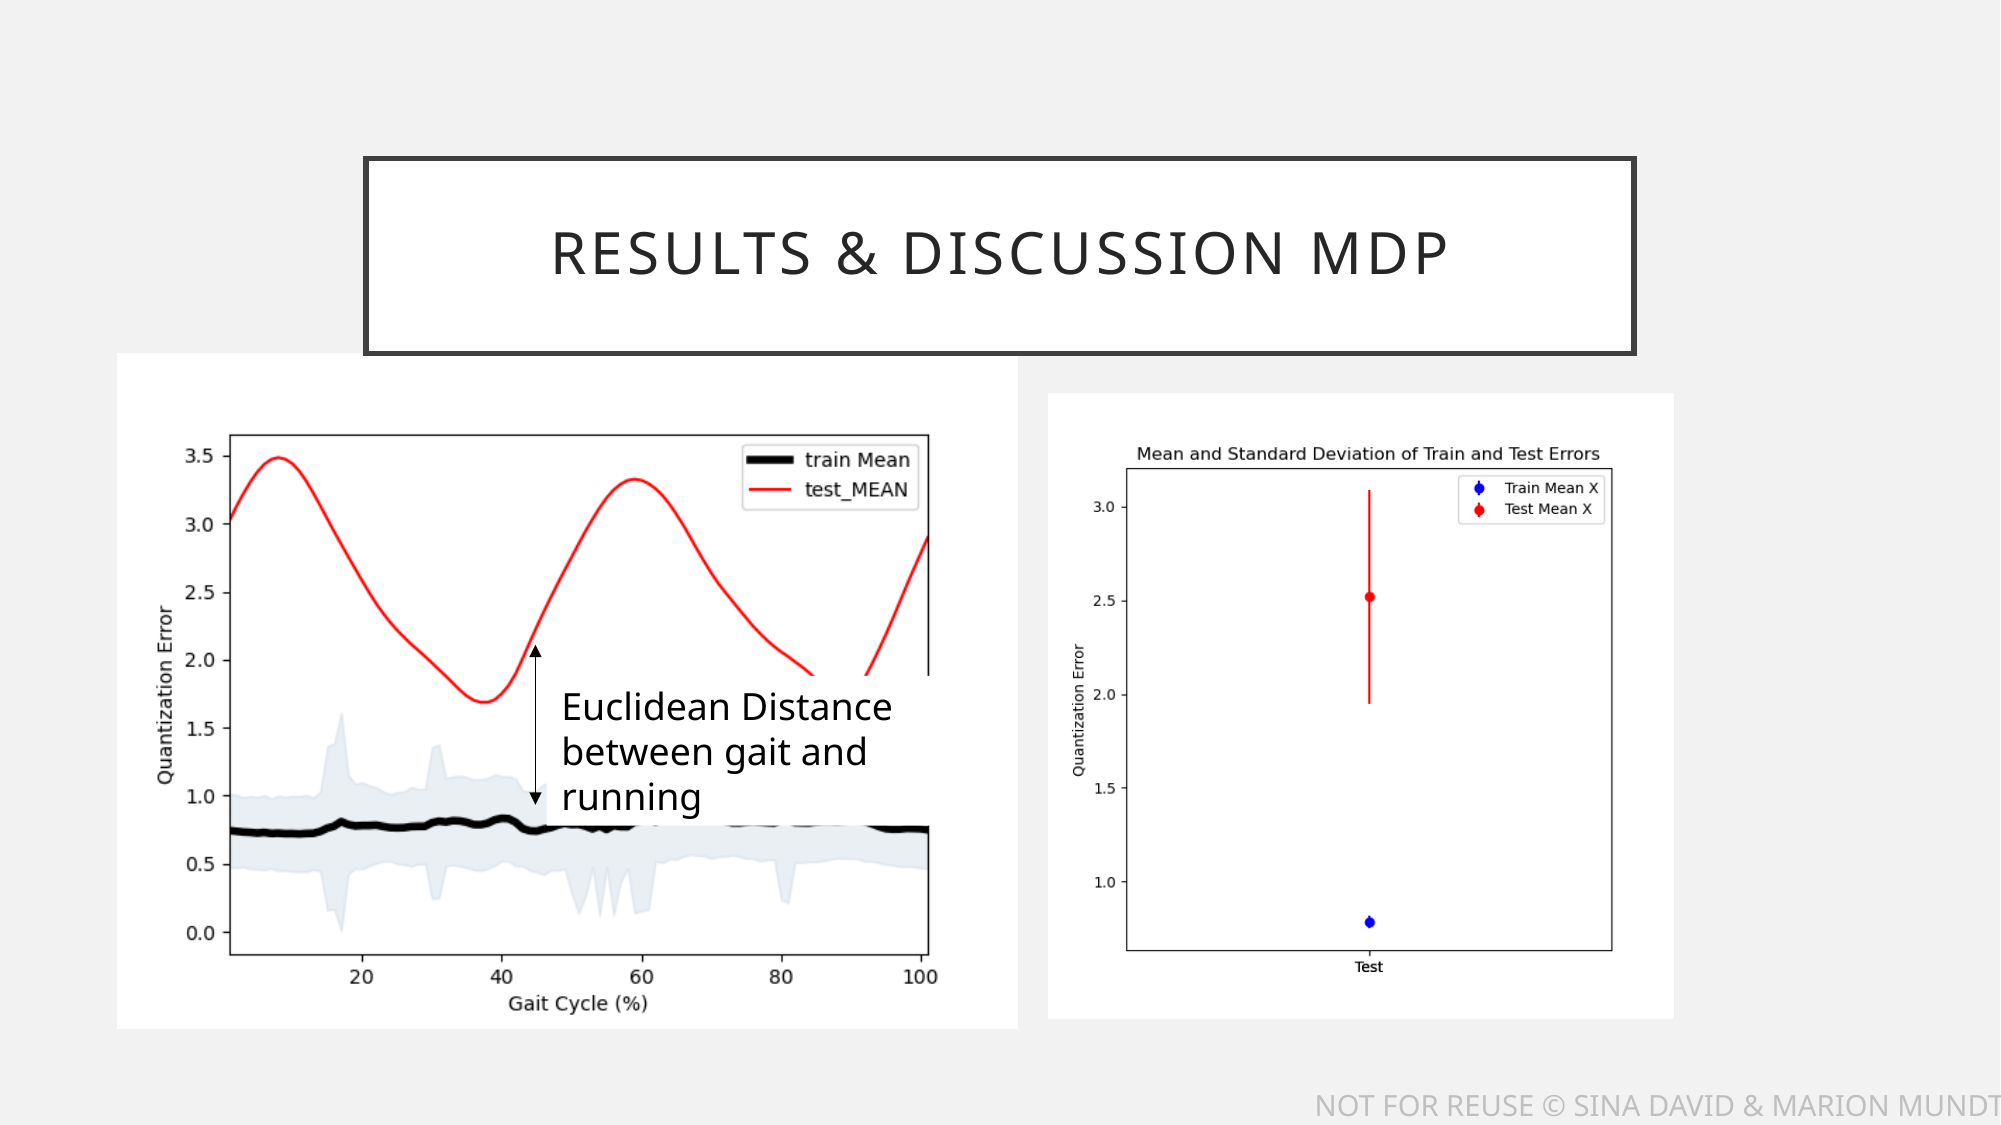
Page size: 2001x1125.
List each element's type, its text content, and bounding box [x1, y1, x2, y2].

picture [1048, 393, 1674, 1019]
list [117, 353, 1018, 1029]
title Results & Discussion MDP [363, 156, 1637, 356]
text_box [535, 644, 1000, 805]
